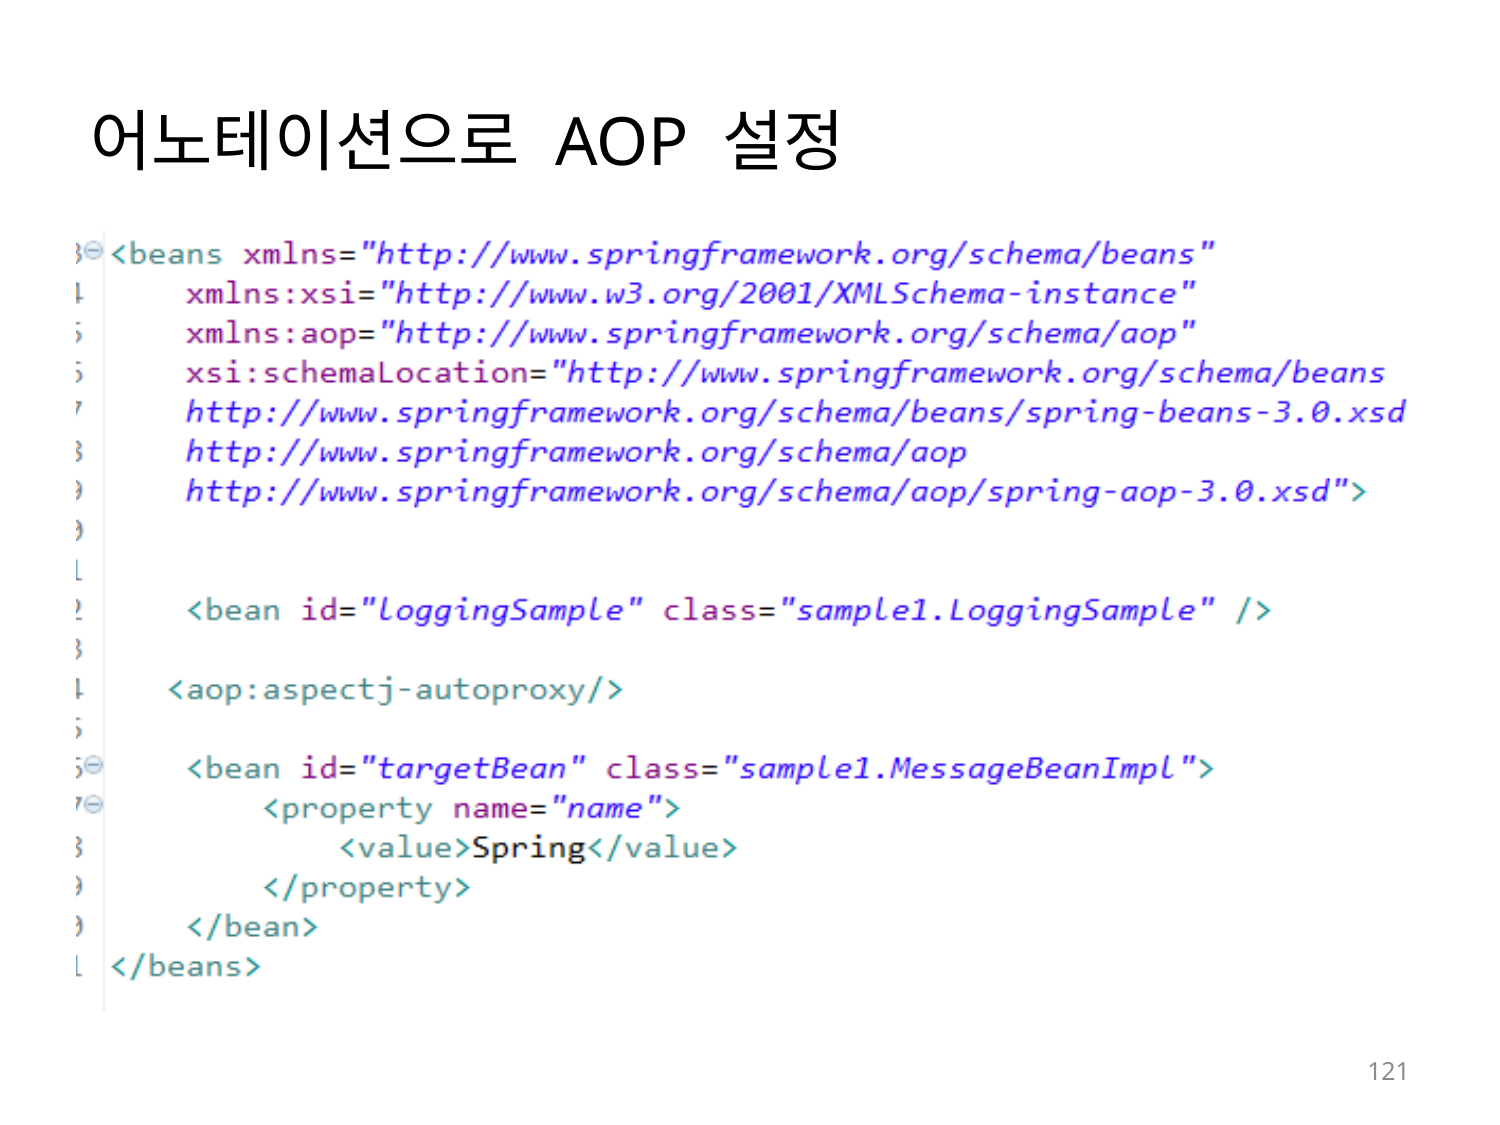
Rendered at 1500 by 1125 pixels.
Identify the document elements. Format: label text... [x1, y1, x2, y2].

title 어노테이션으로 AOP 설정 [75, 45, 1425, 231]
picture [76, 231, 1436, 1012]
slide_number 121 [1074, 1042, 1425, 1103]
